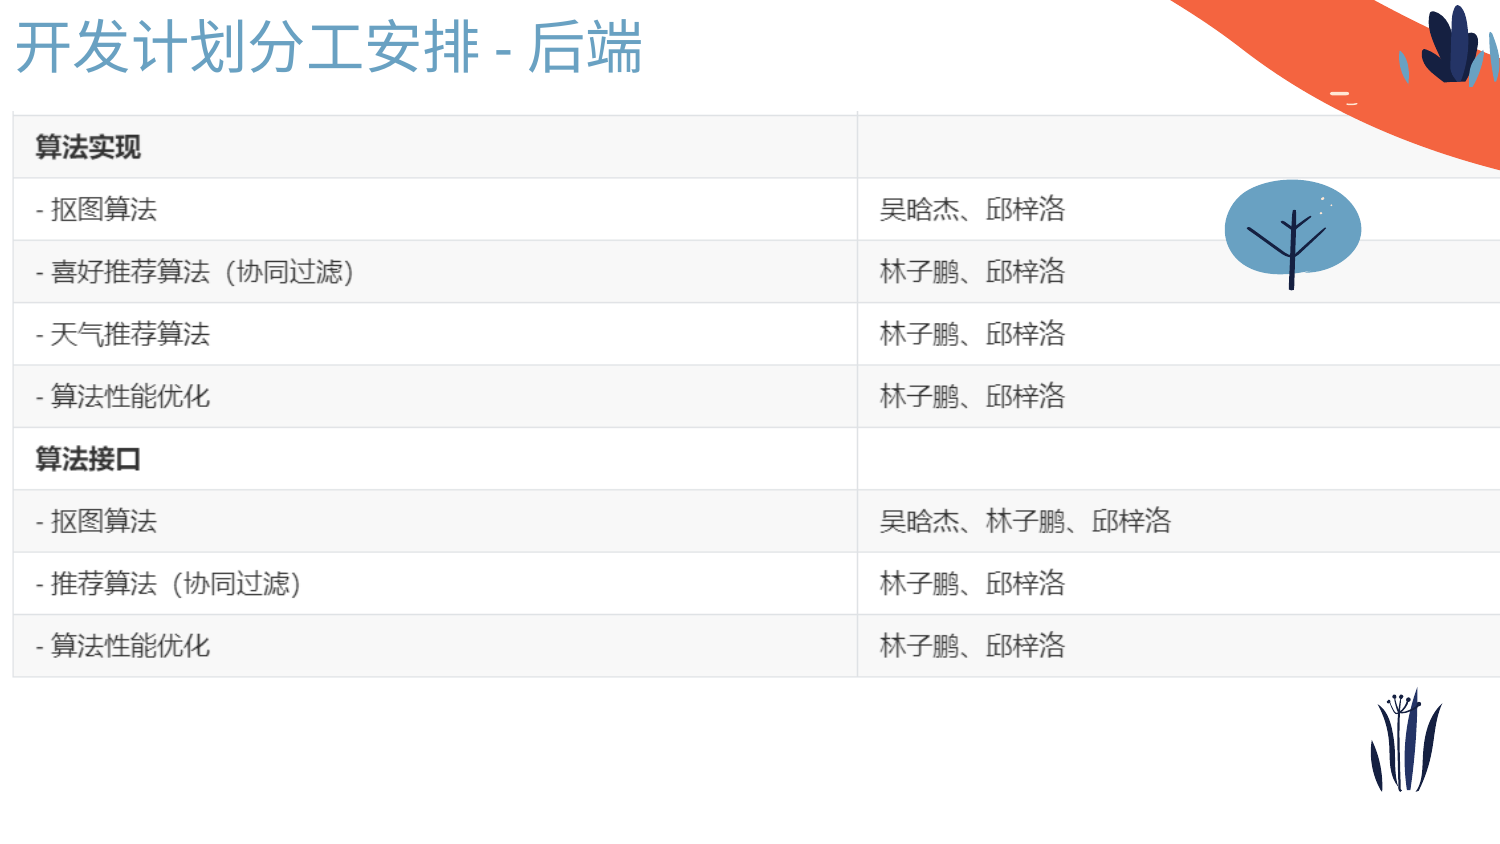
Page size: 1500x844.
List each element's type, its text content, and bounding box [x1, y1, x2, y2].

text_box 开发计划分工安排-后端 [0, 3, 720, 88]
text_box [1219, 179, 1366, 291]
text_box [734, 0, 1500, 158]
picture [6, 111, 1500, 687]
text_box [1397, 4, 1500, 88]
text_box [1368, 686, 1443, 793]
